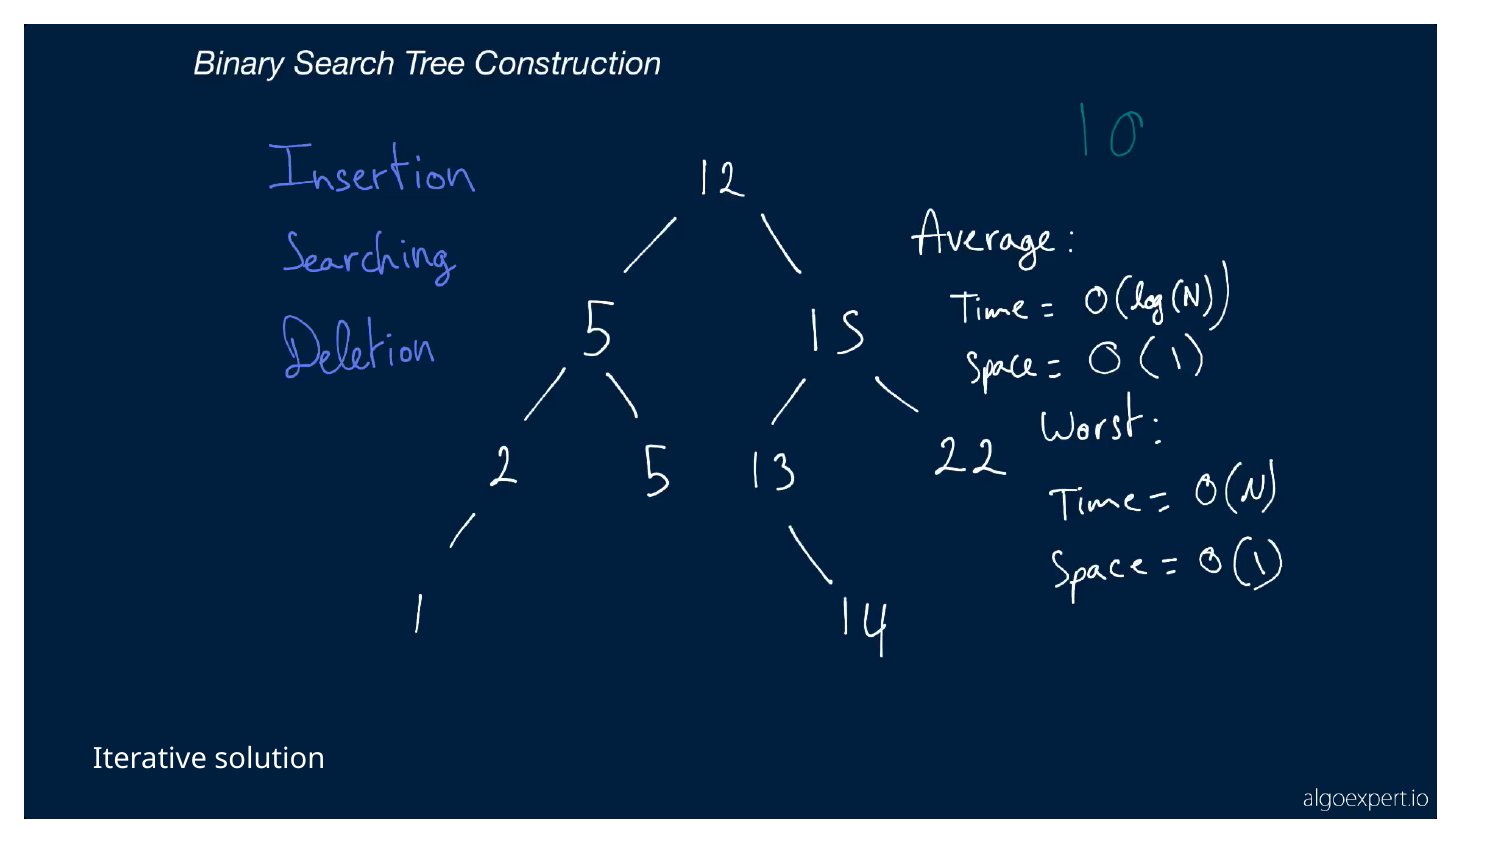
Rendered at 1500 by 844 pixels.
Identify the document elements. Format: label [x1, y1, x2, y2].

picture [24, 24, 1437, 819]
